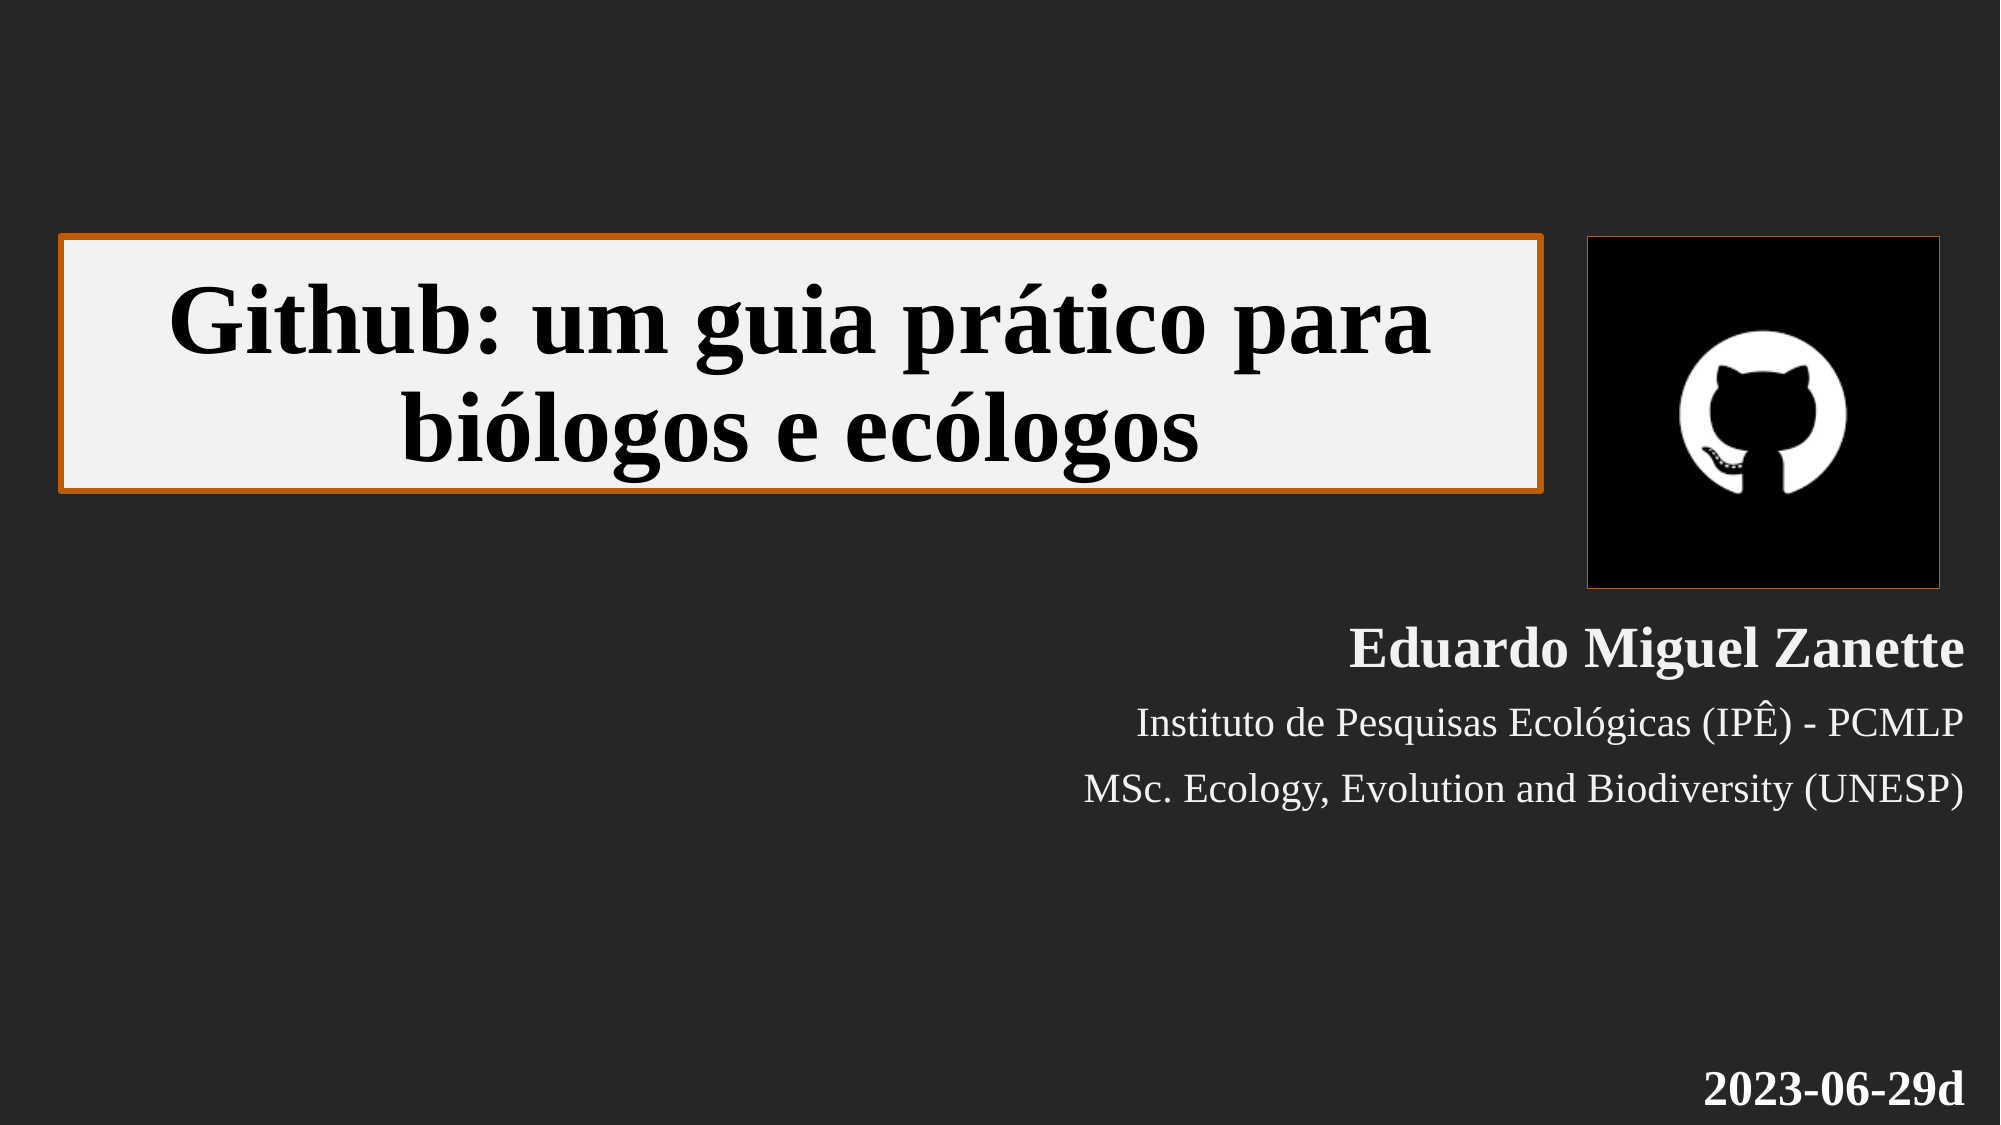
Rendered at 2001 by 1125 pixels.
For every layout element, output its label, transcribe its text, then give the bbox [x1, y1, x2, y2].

text_box Eduardo Miguel Zanette Instituto de Pesquisas Ecológicas (IPÊ) - PCMLP MSc. Ecology, Evolution and Biodiversity (UNESP) [300, 609, 1980, 1026]
text_box Github: um guia prático para biólogos e ecólogos [60, 236, 1541, 491]
picture [1587, 236, 1940, 589]
text_box 2023-06-29d [1474, 1055, 1980, 1125]
